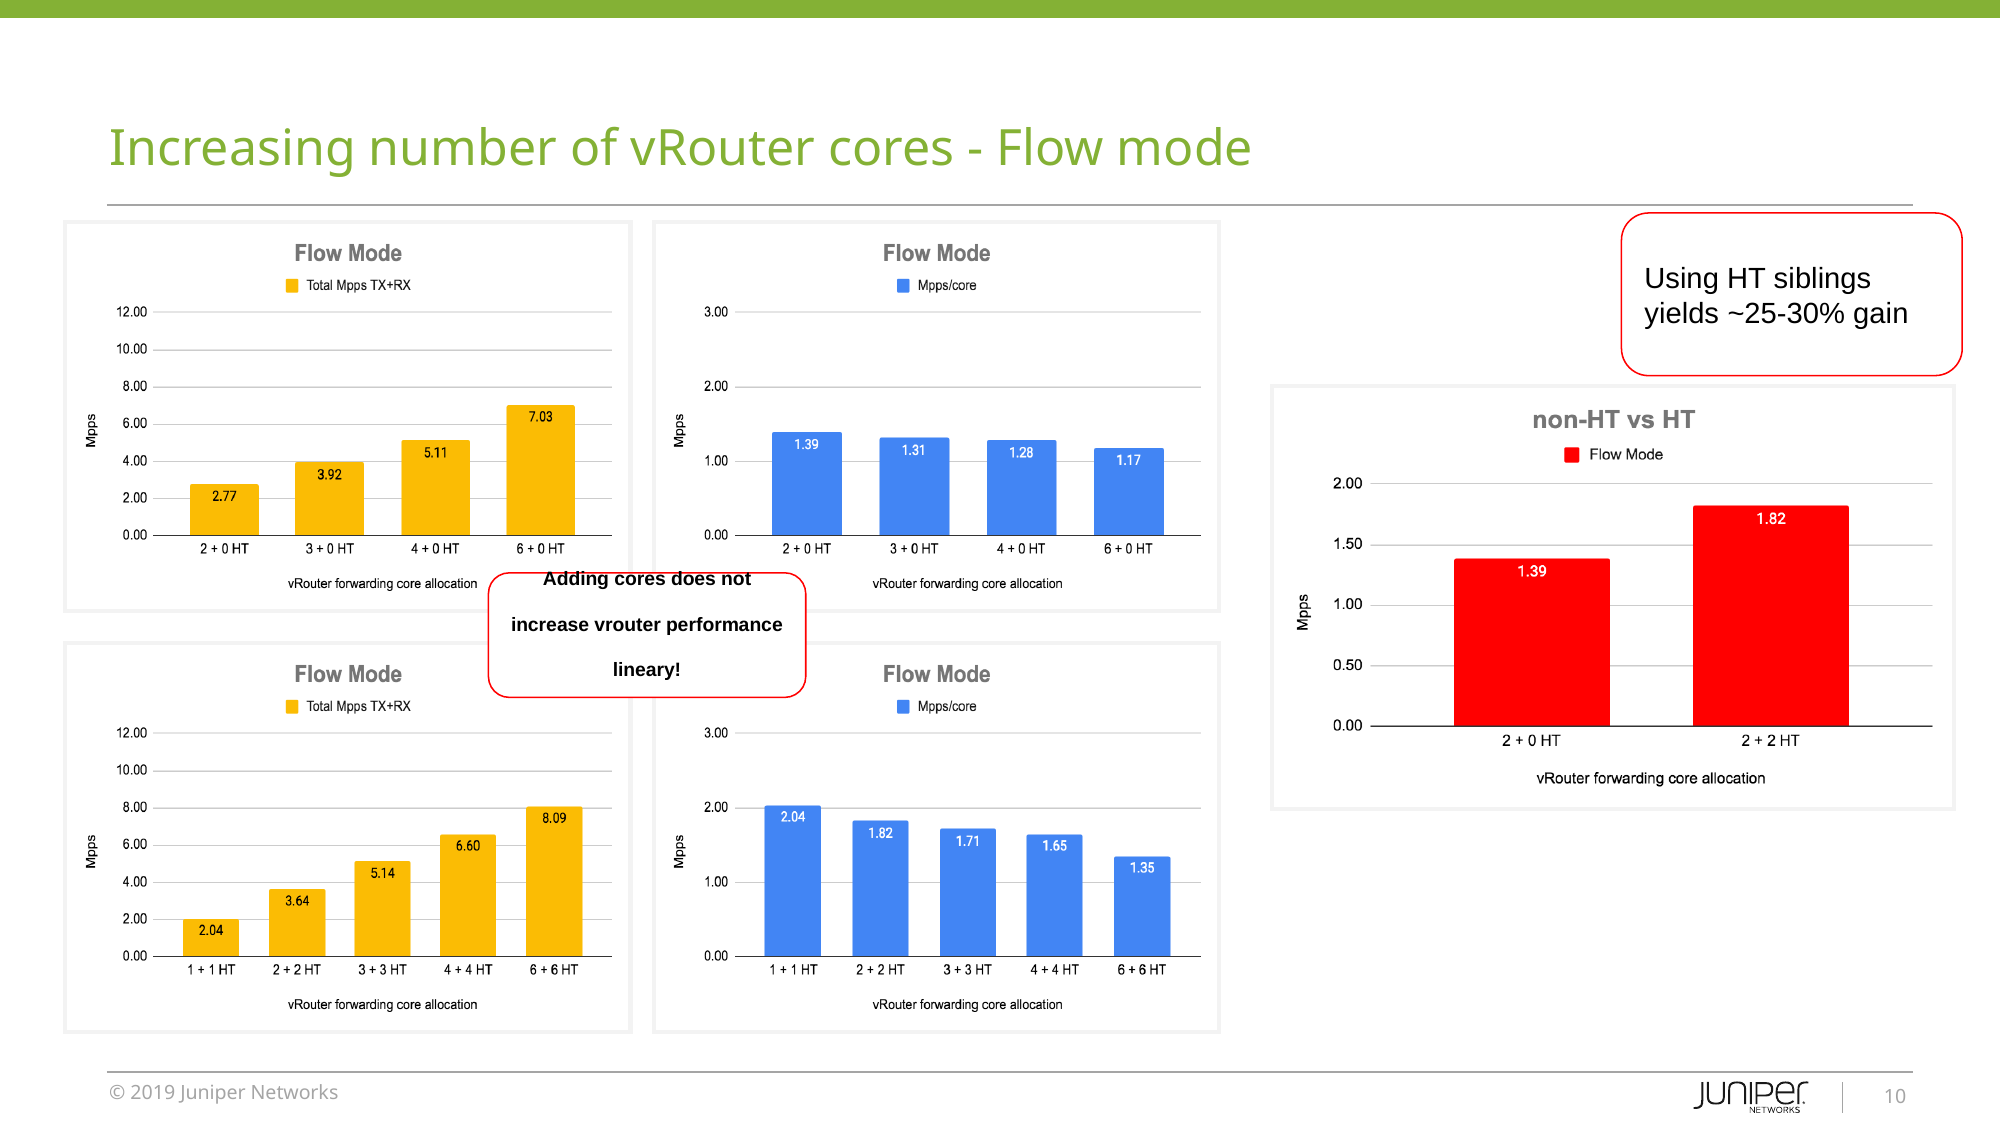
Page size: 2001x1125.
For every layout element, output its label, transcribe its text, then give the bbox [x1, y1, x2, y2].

picture [655, 644, 1218, 1031]
title Increasing number of vRouter cores - Flow mode [109, 35, 1913, 177]
text_box Adding cores does not increase vrouter performance lineary! [488, 572, 806, 698]
picture [66, 223, 629, 610]
slide_number ‹#› [1852, 1085, 1907, 1109]
picture [66, 644, 629, 1031]
text_box Using HT siblings yields ~25-30% gain [1621, 212, 1963, 376]
picture [1273, 387, 1953, 807]
picture [655, 223, 1218, 610]
